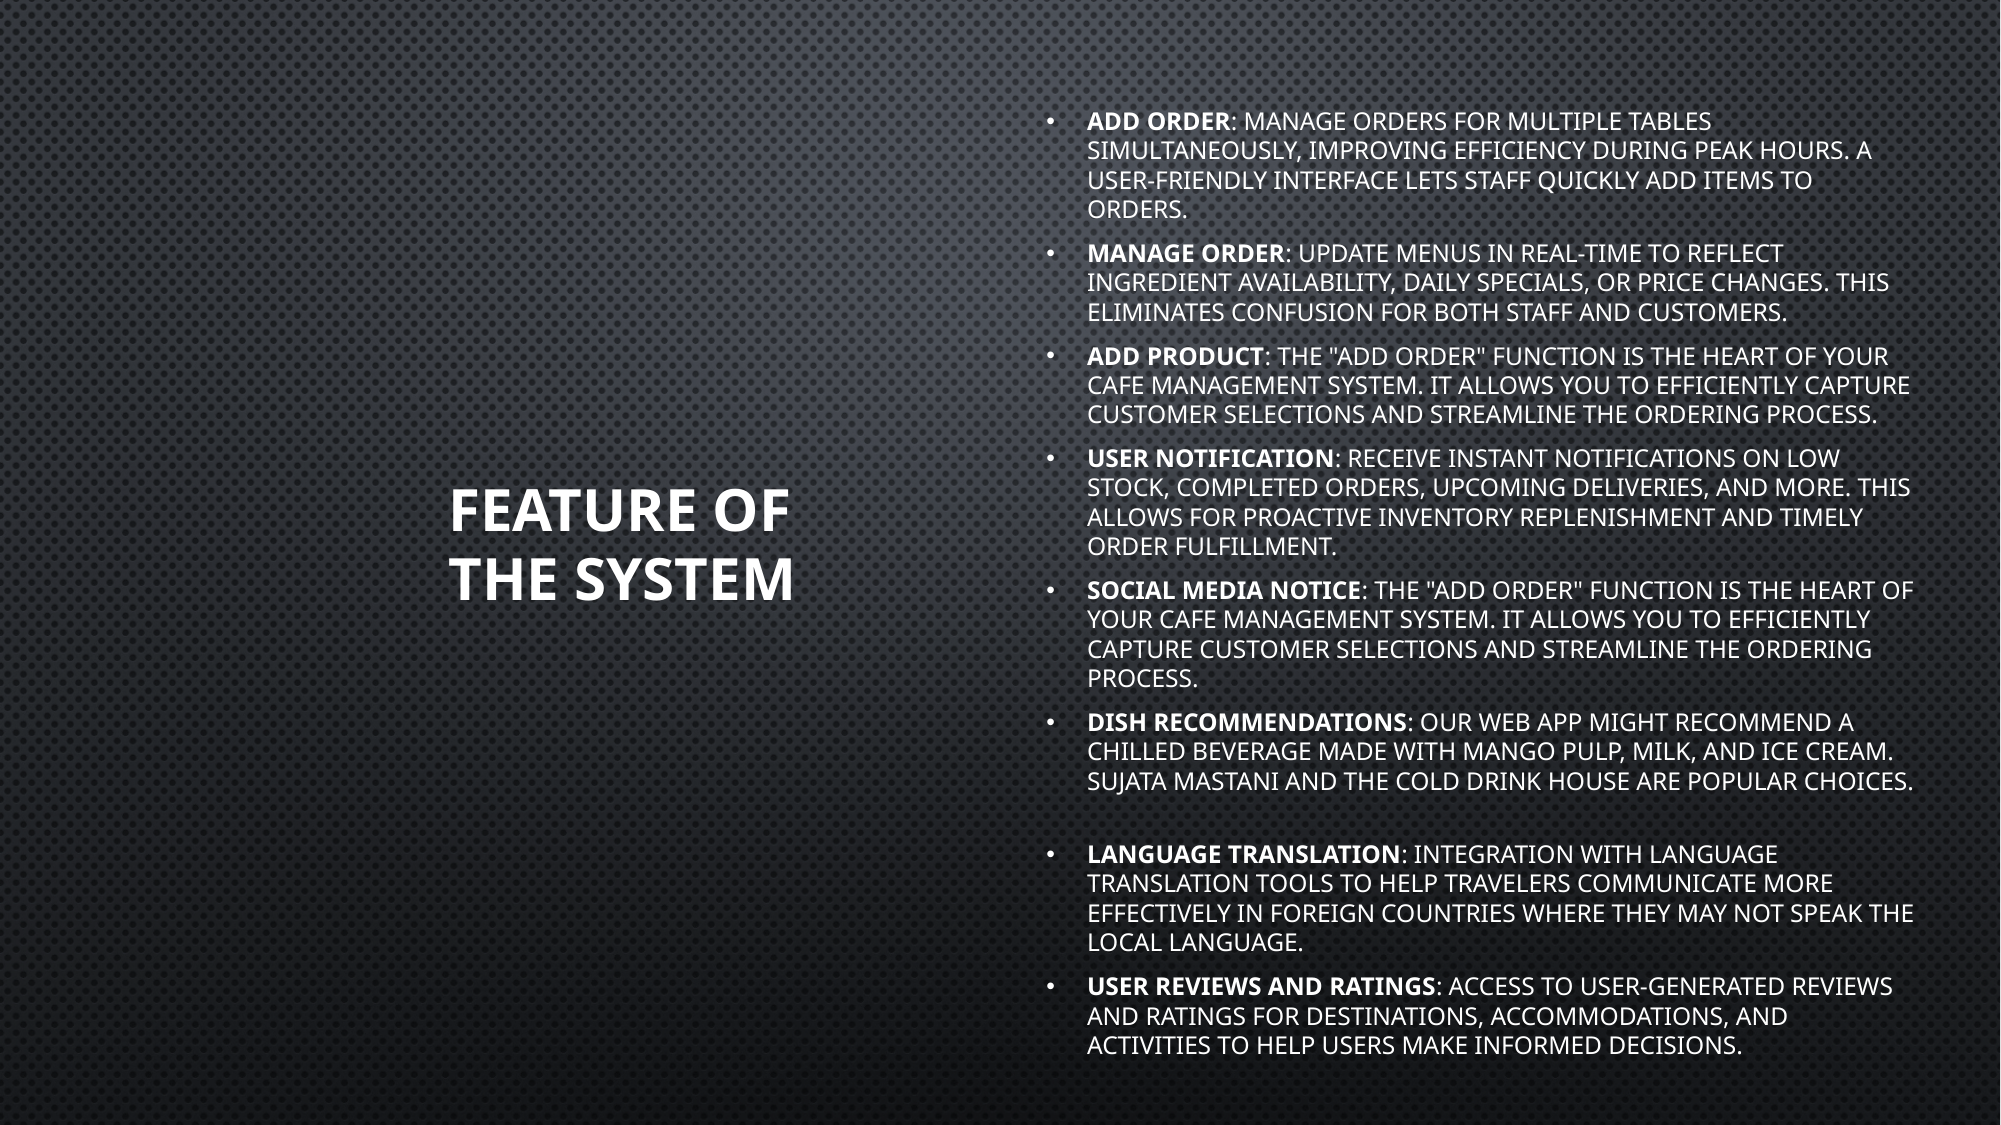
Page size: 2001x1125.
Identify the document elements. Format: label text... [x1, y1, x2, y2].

list Add order: Manage orders for multiple tables simultaneously, improving efficiency during peak hours. A user-friendly interface lets staff quickly add items to orders. Manage order: Update menus in real-time to reflect ingredient availability, daily specials, or price changes. This eliminates confusion for both staff and customers. Add Product: The "Add Order" function is the heart of your cafe management system. It allows you to efficiently capture customer selections and streamline the ordering process. User Notification: Receive instant notifications on low stock, completed orders, upcoming deliveries, and more. This allows for proactive inventory replenishment and timely order fulfillment. Social media notice: The "Add Order" function is the heart of your cafe management system. It allows you to efficiently capture customer selections and streamline the ordering process. Dish Recommendations: Our web app might recommend a chilled beverage made with mango pulp, milk, and ice cream. Sujata Mastani and The Cold Drink House are popular choices. Language Translation: Integration with language translation tools to help travelers communicate more effectively in foreign countries where they may not speak the local language. User Reviews and Ratings: Access to user-generated reviews and ratings for destinations, accommodations, and activities to help users make informed decisions. [1031, 54, 1931, 1091]
title Feature of the system [433, 458, 874, 627]
